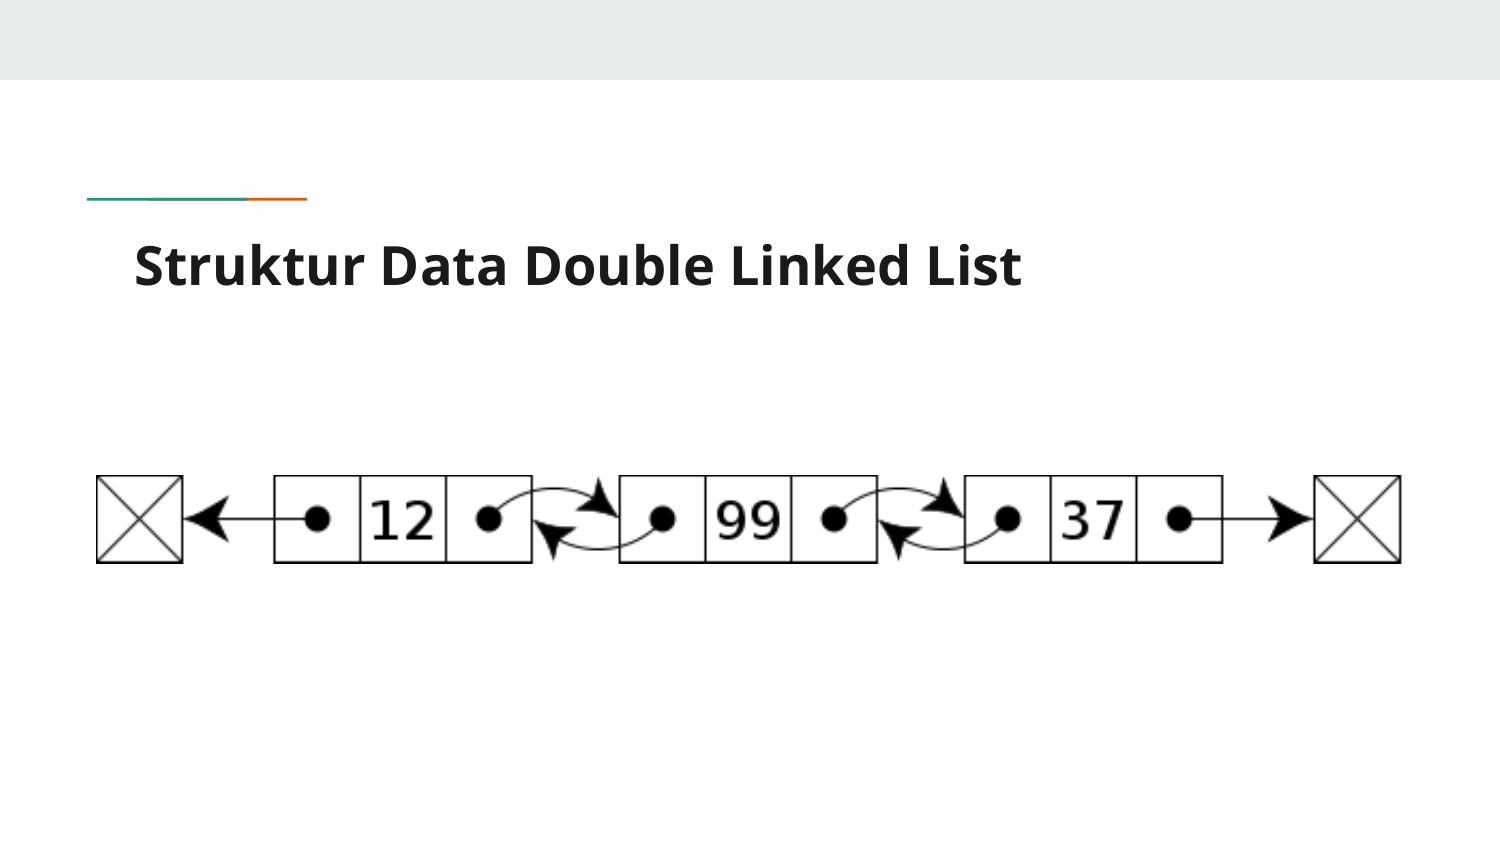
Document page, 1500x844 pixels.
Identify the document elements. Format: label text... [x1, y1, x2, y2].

title Struktur Data Double Linked List [119, 216, 1381, 305]
picture [96, 475, 1404, 565]
